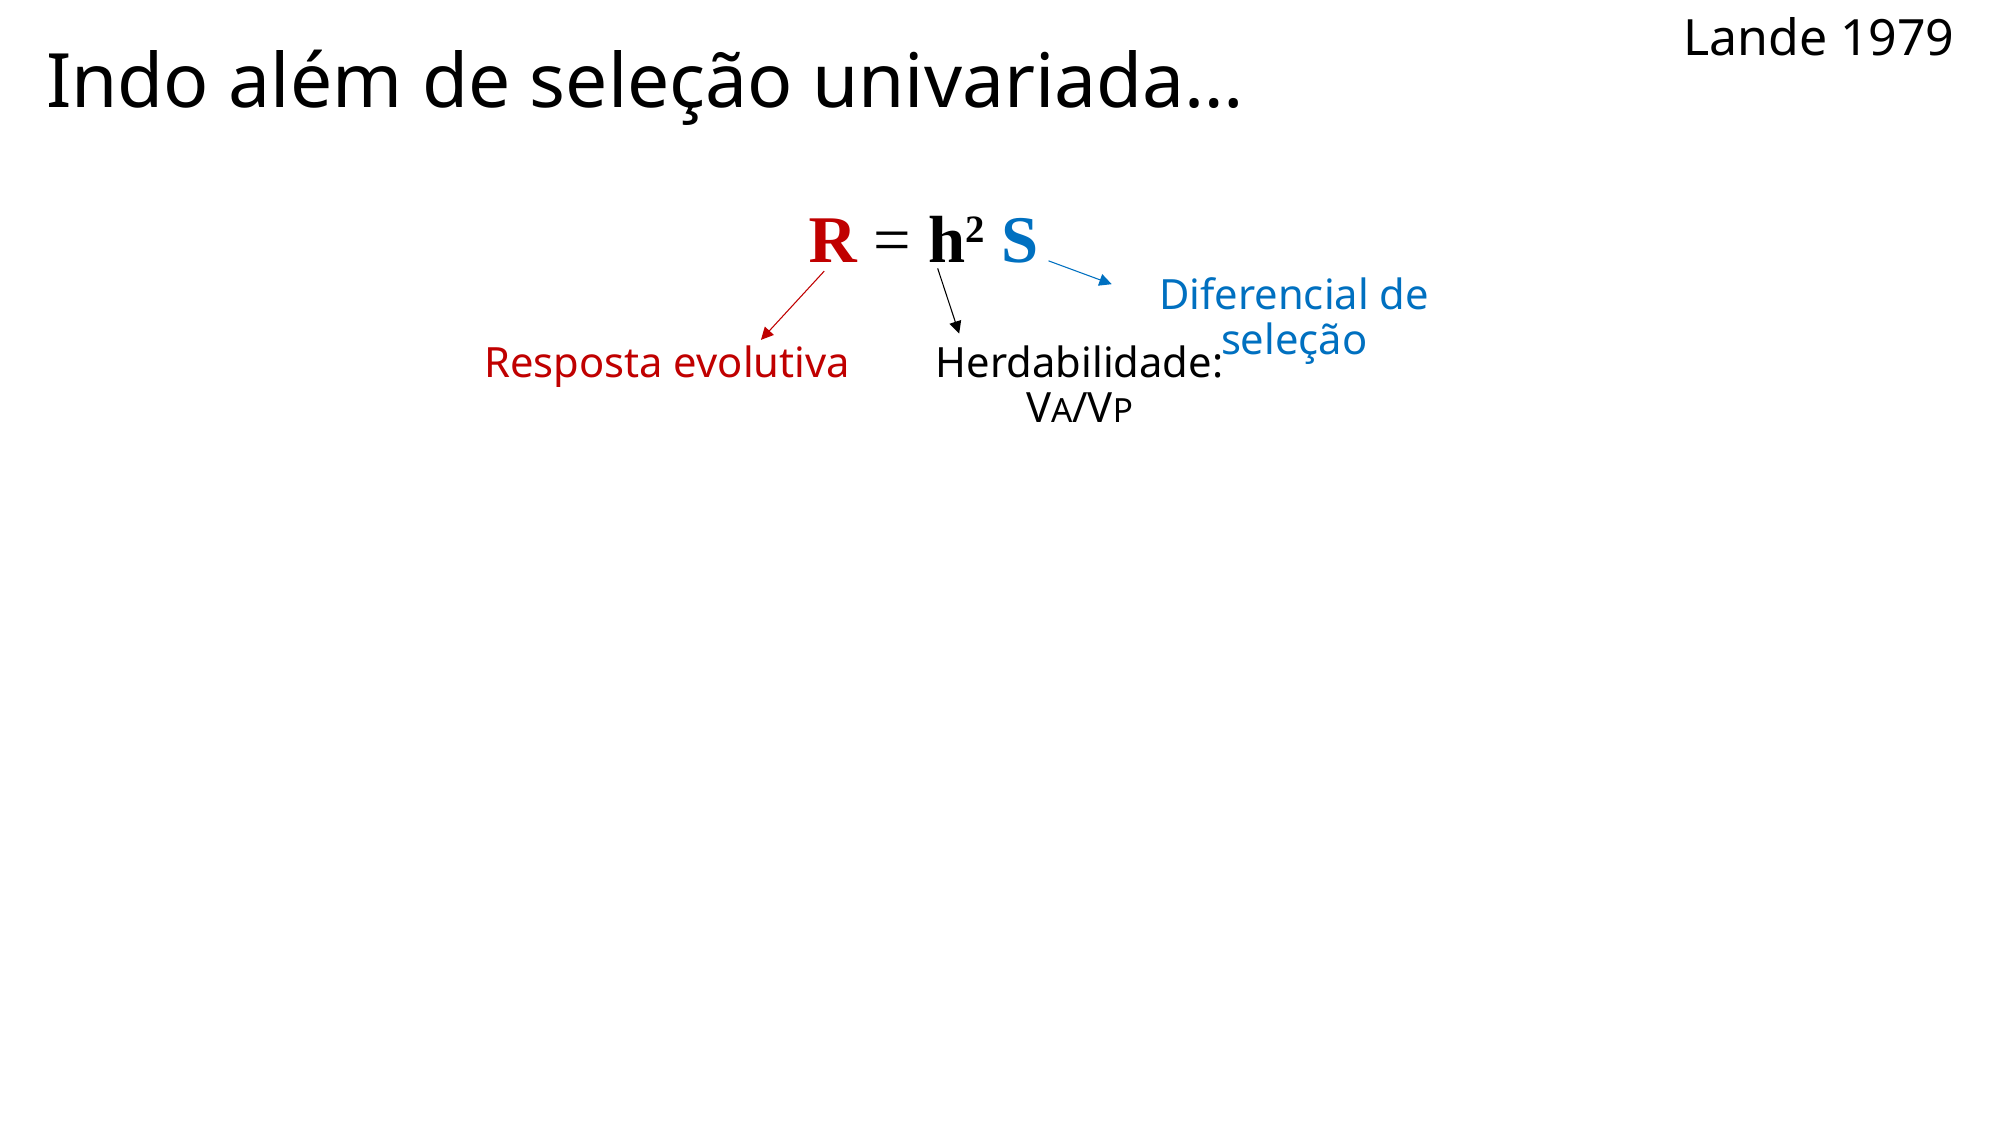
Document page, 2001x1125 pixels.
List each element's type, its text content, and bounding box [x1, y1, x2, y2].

text_box R = h2 S [793, 188, 1207, 283]
text_box Diferencial de seleção [1087, 266, 1501, 336]
text_box Resposta evolutiva [460, 333, 873, 403]
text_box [937, 268, 960, 334]
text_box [1048, 260, 1112, 285]
text_box Lande 1979 [1638, 0, 2000, 85]
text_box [760, 271, 825, 340]
text_box Herdabilidade: VA/VP [873, 333, 1286, 403]
text_box Indo além de seleção univariada… [31, 35, 1757, 254]
